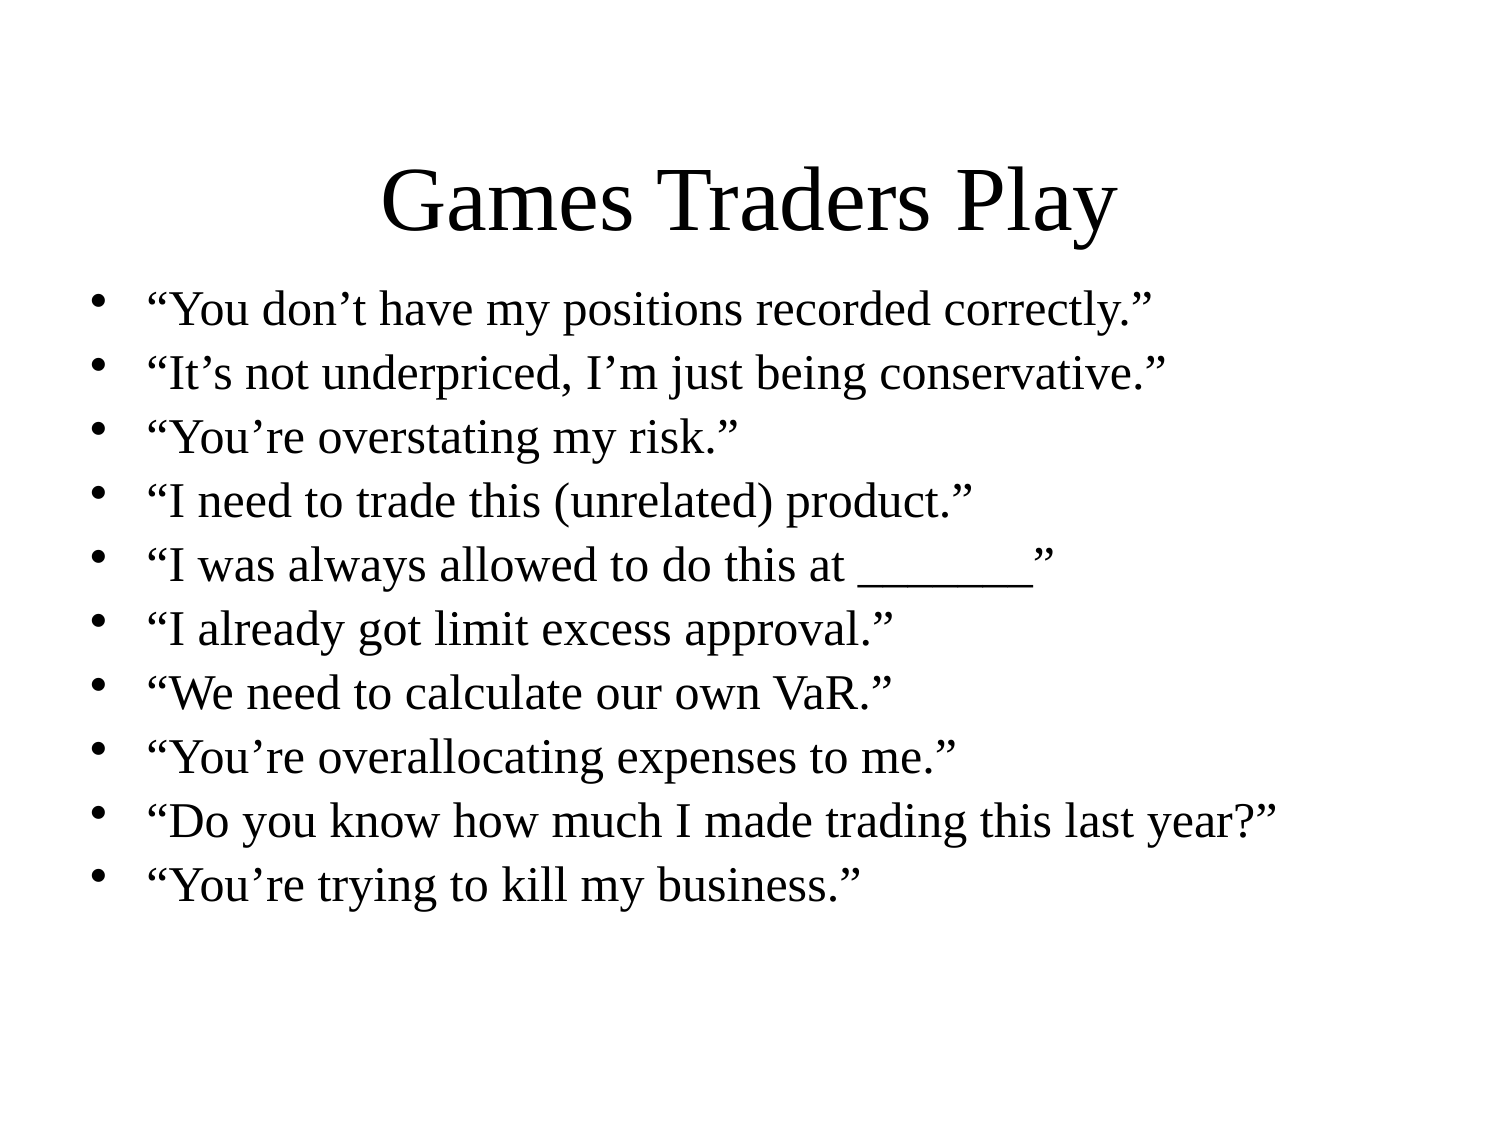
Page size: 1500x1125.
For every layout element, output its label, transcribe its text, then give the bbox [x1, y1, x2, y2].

list “You don’t have my positions recorded correctly.” “It’s not underpriced, I’m just being conservative.” “You’re overstating my risk.” “I need to trade this (unrelated) product.” “I was always allowed to do this at _______” “I already got limit excess approval.” “We need to calculate our own VaR.” “You’re overallocating expenses to me.” “Do you know how much I made trading this last year?” “You’re trying to kill my business.” [74, 274, 1438, 1001]
title Games Traders Play [112, 99, 1388, 274]
